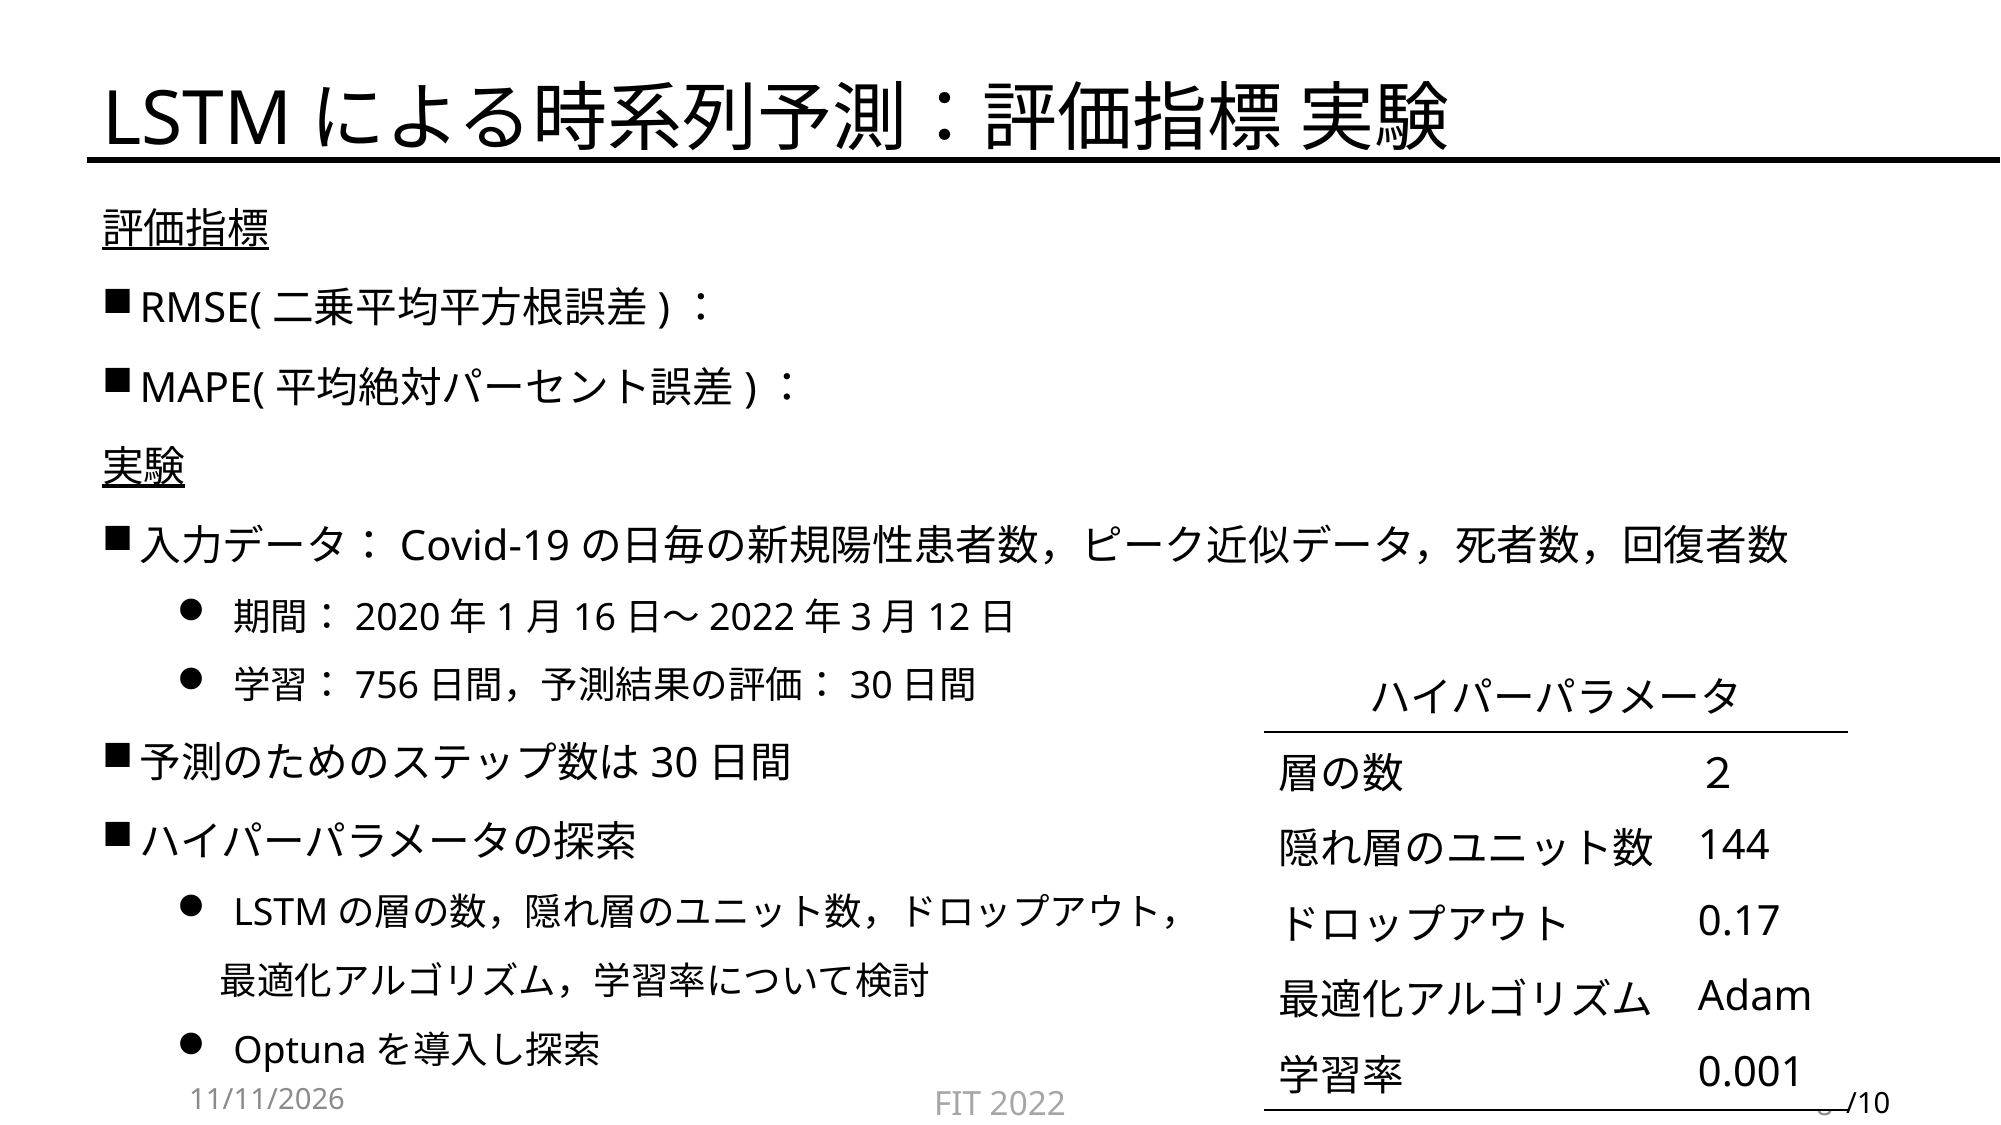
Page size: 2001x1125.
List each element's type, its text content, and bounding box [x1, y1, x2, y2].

table_cell 学習率 [1264, 1034, 1683, 1109]
title LSTMによる時系列予測：評価指標 実験 [87, 55, 1913, 187]
table_cell ドロップアウト [1264, 883, 1683, 959]
table_cell 隠れ層のユニット数 [1264, 808, 1683, 883]
footer FIT 2022 [662, 1074, 1338, 1125]
table_header ハイパーパラメータ [1264, 657, 1848, 731]
table_cell 層の数 [1264, 733, 1683, 808]
slide_number 8 [1398, 1073, 1849, 1125]
table_cell Adam [1683, 959, 1848, 1034]
table_cell 0.17 [1683, 883, 1848, 959]
table_cell 最適化アルゴリズム [1264, 959, 1683, 1034]
table_cell 0.001 [1683, 1034, 1848, 1109]
table_cell ２ [1683, 733, 1848, 808]
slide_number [42, 1070, 493, 1125]
table_cell 144 [1683, 808, 1848, 883]
